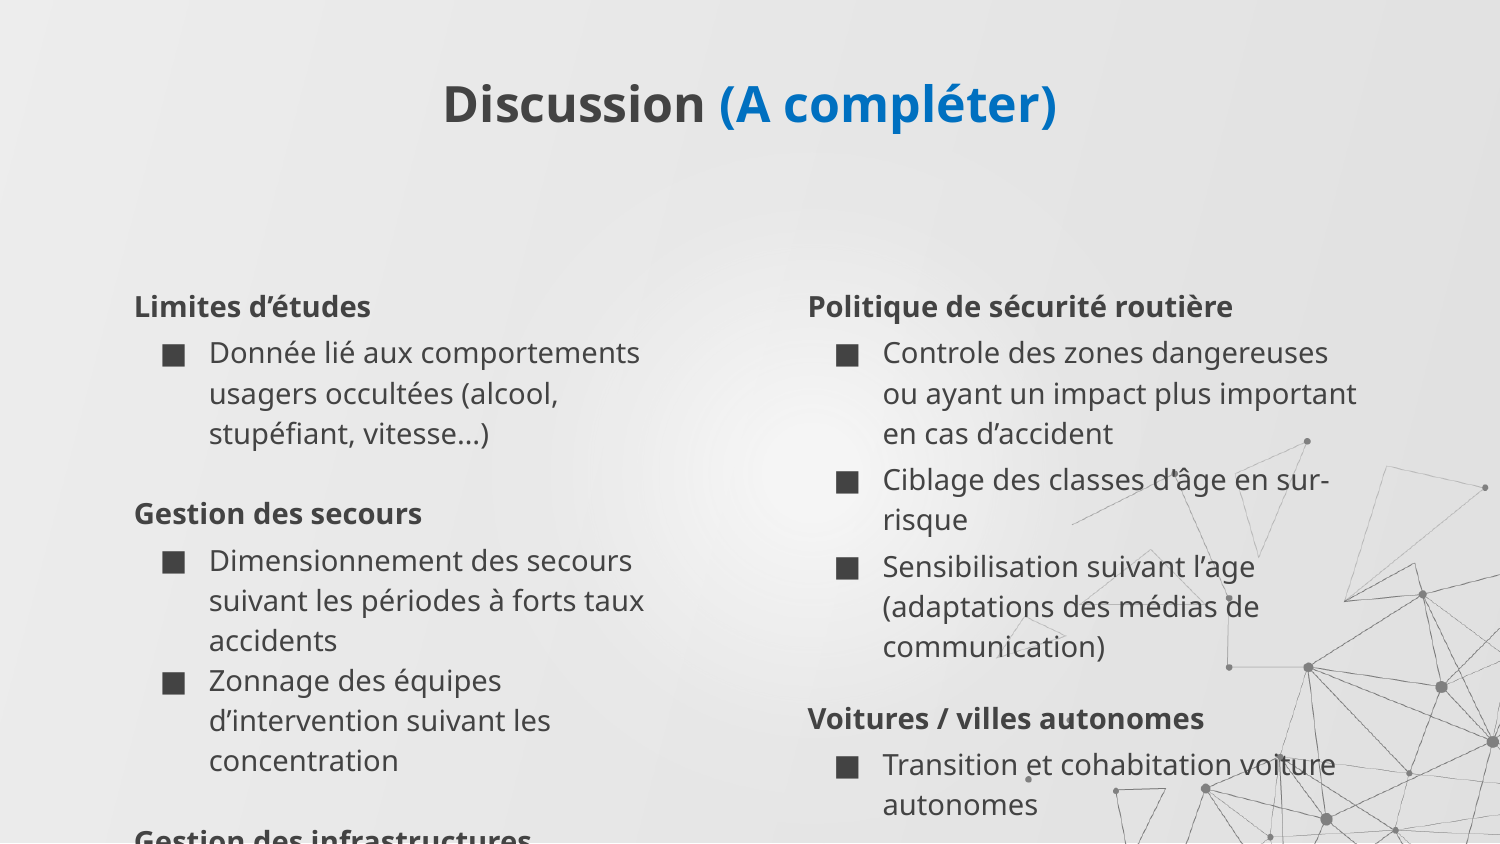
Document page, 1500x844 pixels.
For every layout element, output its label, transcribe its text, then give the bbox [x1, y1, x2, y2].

picture [0, 0, 1500, 844]
title Discussion (A compléter) [322, 57, 1178, 214]
list Limites d’études Donnée lié aux comportements usagers occultées (alcool, stupéfiant, vitesse…) Gestion des secours Dimensionnement des secours suivant les périodes à forts taux accidents Zonnage des équipes d’intervention suivant les concentration Gestion des infrastructures Modification des zones à forts risque [118, 268, 708, 786]
list Politique de sécurité routière Controle des zones dangereuses ou ayant un impact plus important en cas d’accident Ciblage des classes d'âge en sur-risque Sensibilisation suivant l’age (adaptations des médias de communication) Voitures / villes autonomes Transition et cohabitation voiture autonomes [792, 268, 1382, 786]
